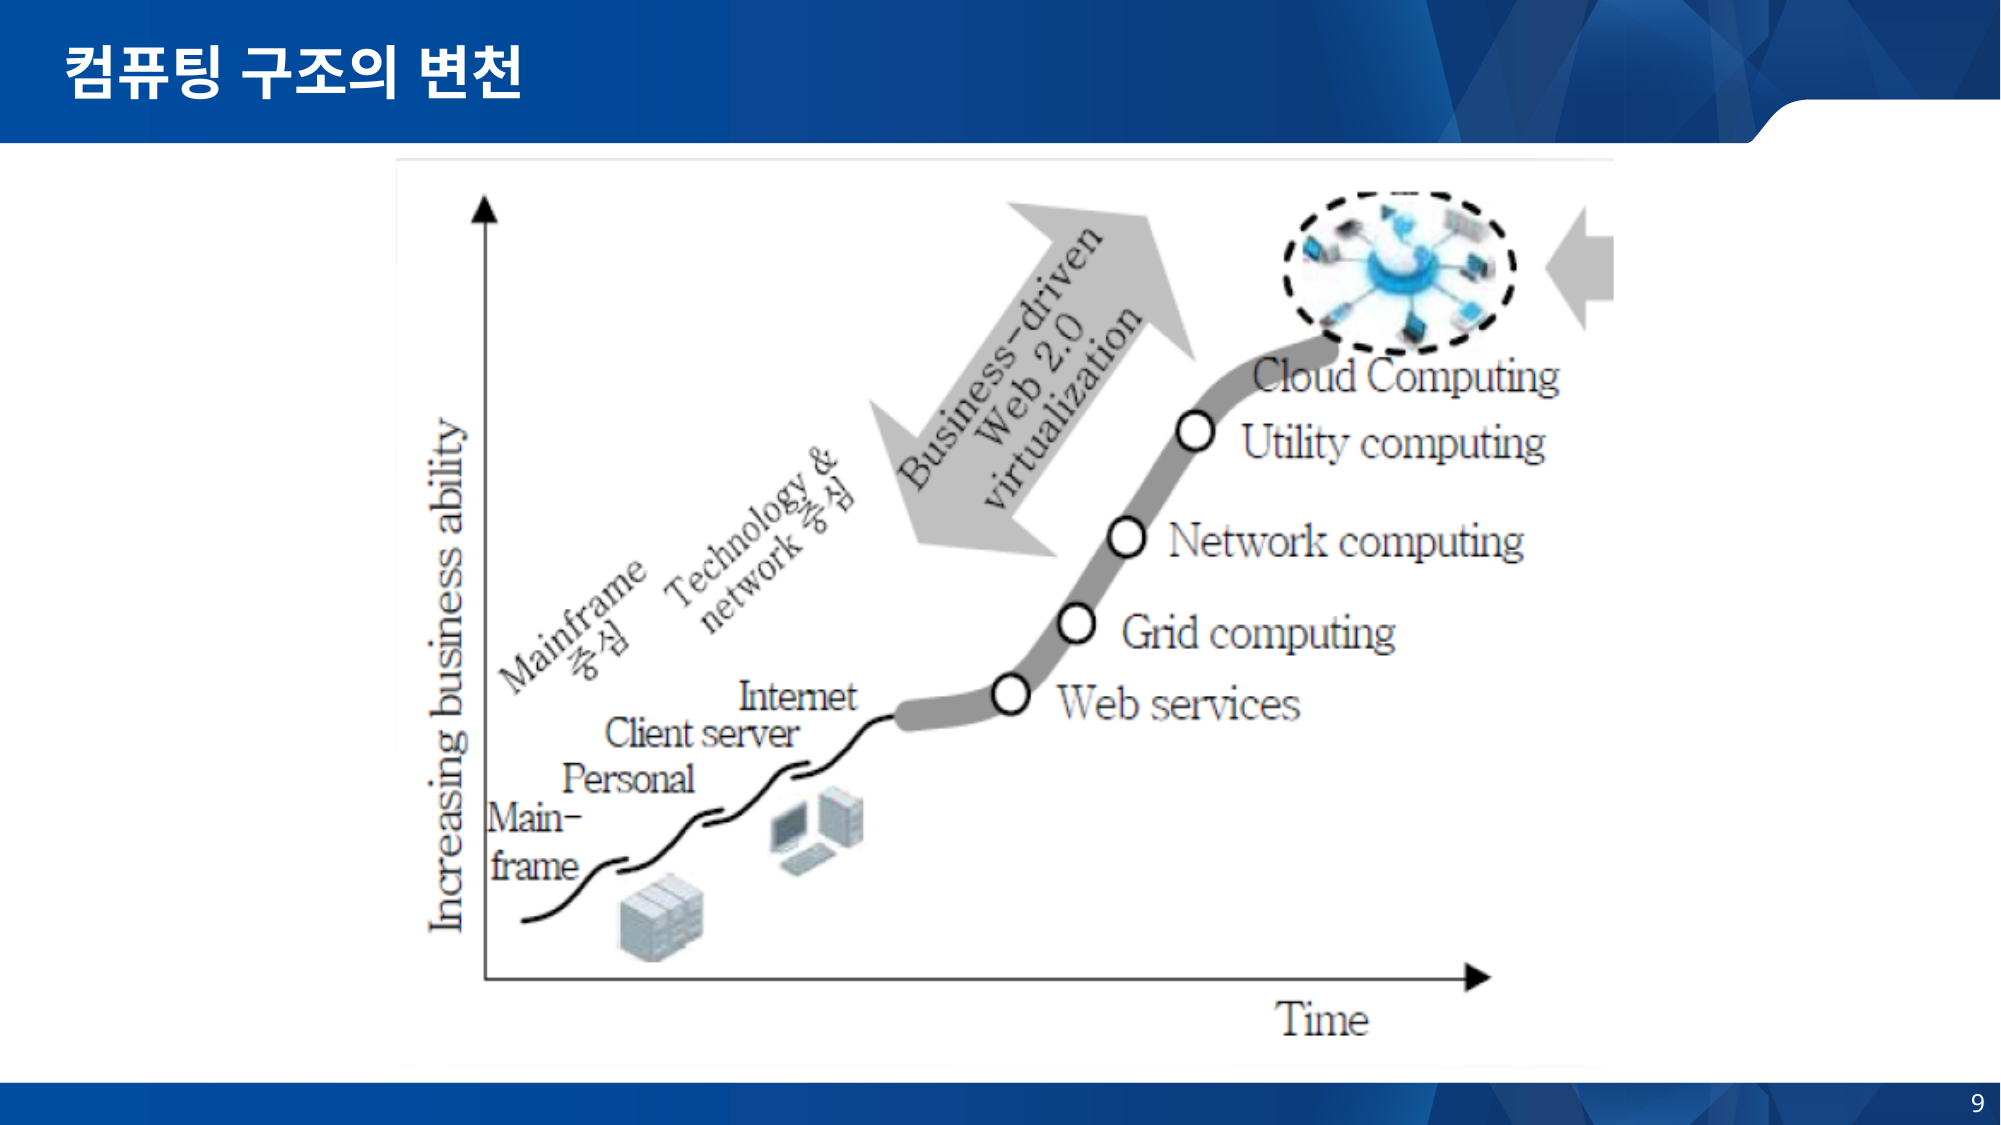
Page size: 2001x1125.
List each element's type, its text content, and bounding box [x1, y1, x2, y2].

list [395, 158, 1614, 1069]
picture [0, 0, 2001, 1125]
slide_number 9 [1787, 1084, 2000, 1125]
title 컴퓨팅 구조의 변천 [48, 31, 1961, 120]
